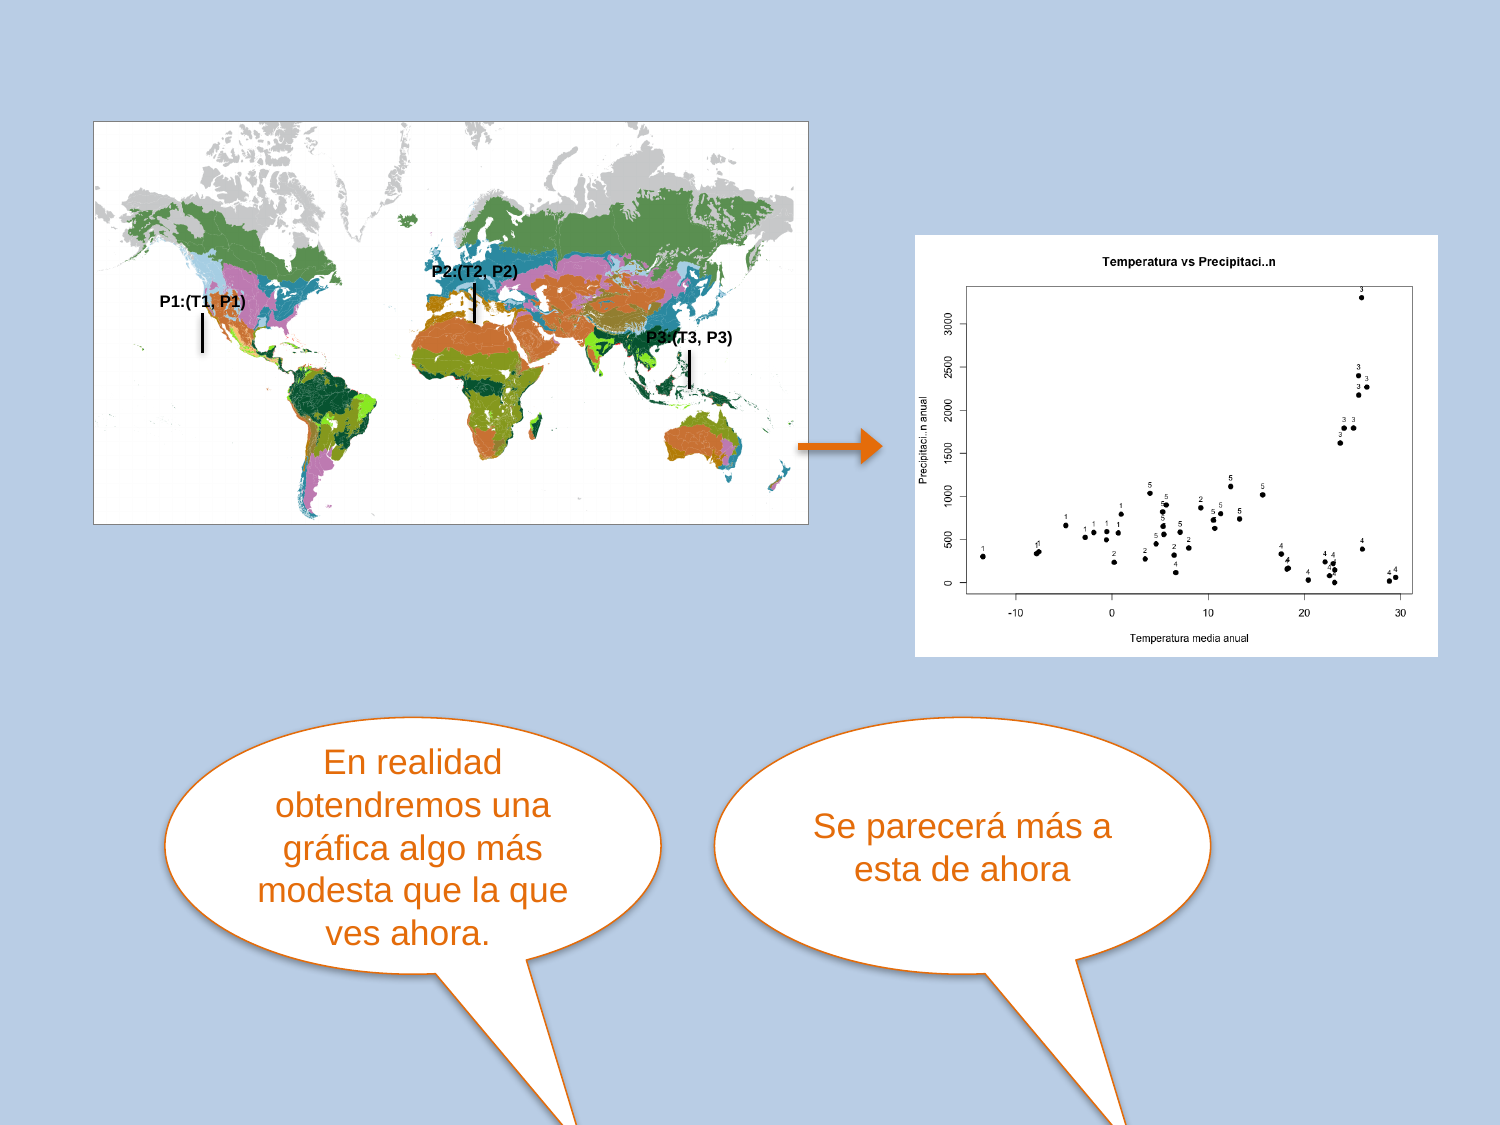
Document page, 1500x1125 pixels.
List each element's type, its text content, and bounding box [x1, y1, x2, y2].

picture [92, 121, 809, 525]
text_box En realidad obtendremos una gráfica algo más modesta que la que ves ahora. [164, 716, 662, 1125]
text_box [140, 253, 752, 390]
text_box Se parecerá más a esta de ahora [713, 716, 1212, 1125]
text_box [797, 235, 1438, 658]
